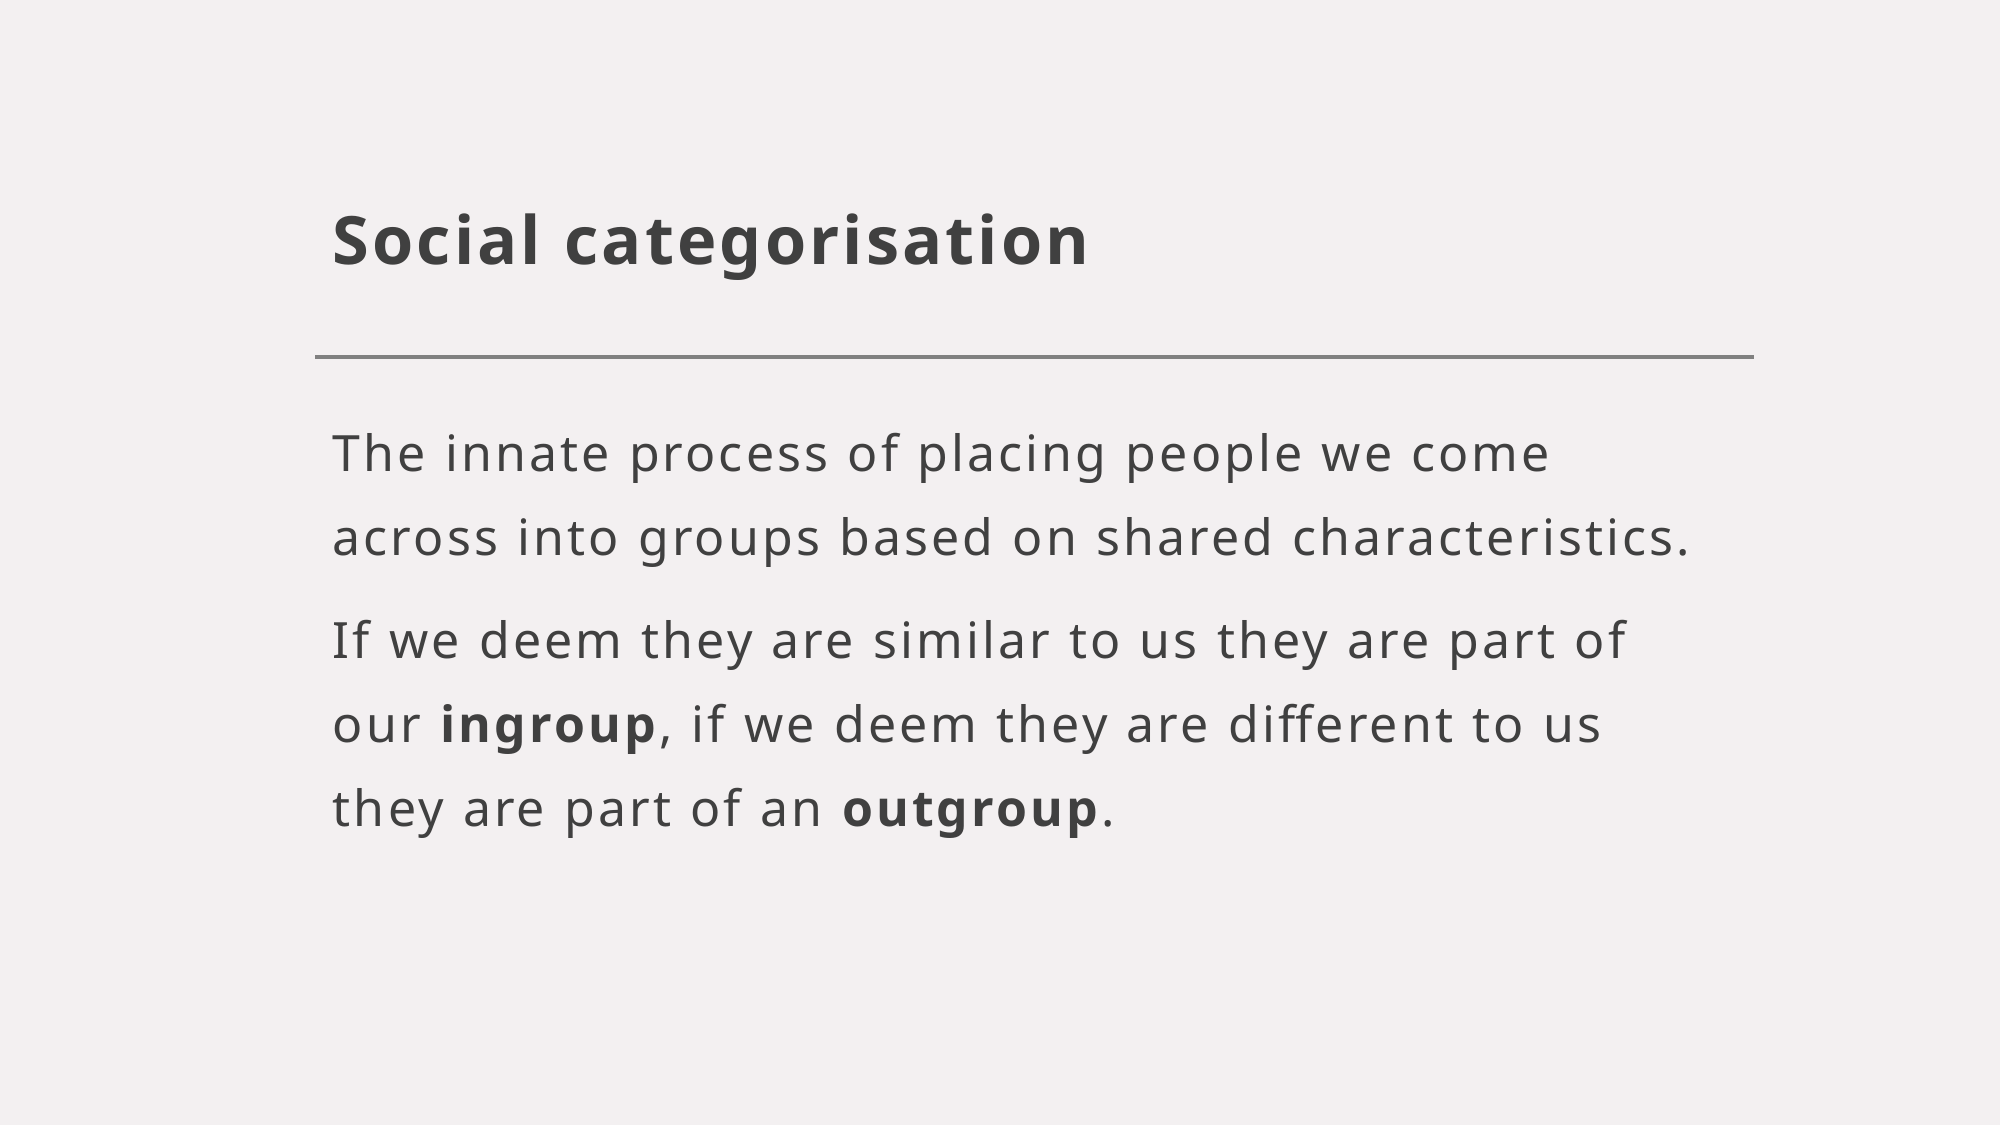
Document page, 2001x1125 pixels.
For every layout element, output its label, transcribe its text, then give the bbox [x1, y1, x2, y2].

title Social categorisation [315, 72, 1754, 294]
list The innate process of placing people we come across into groups based on shared characteristics. If we deem they are similar to us they are part of our ingroup, if we deem they are different to us they are part of an outgroup. [315, 379, 1754, 979]
